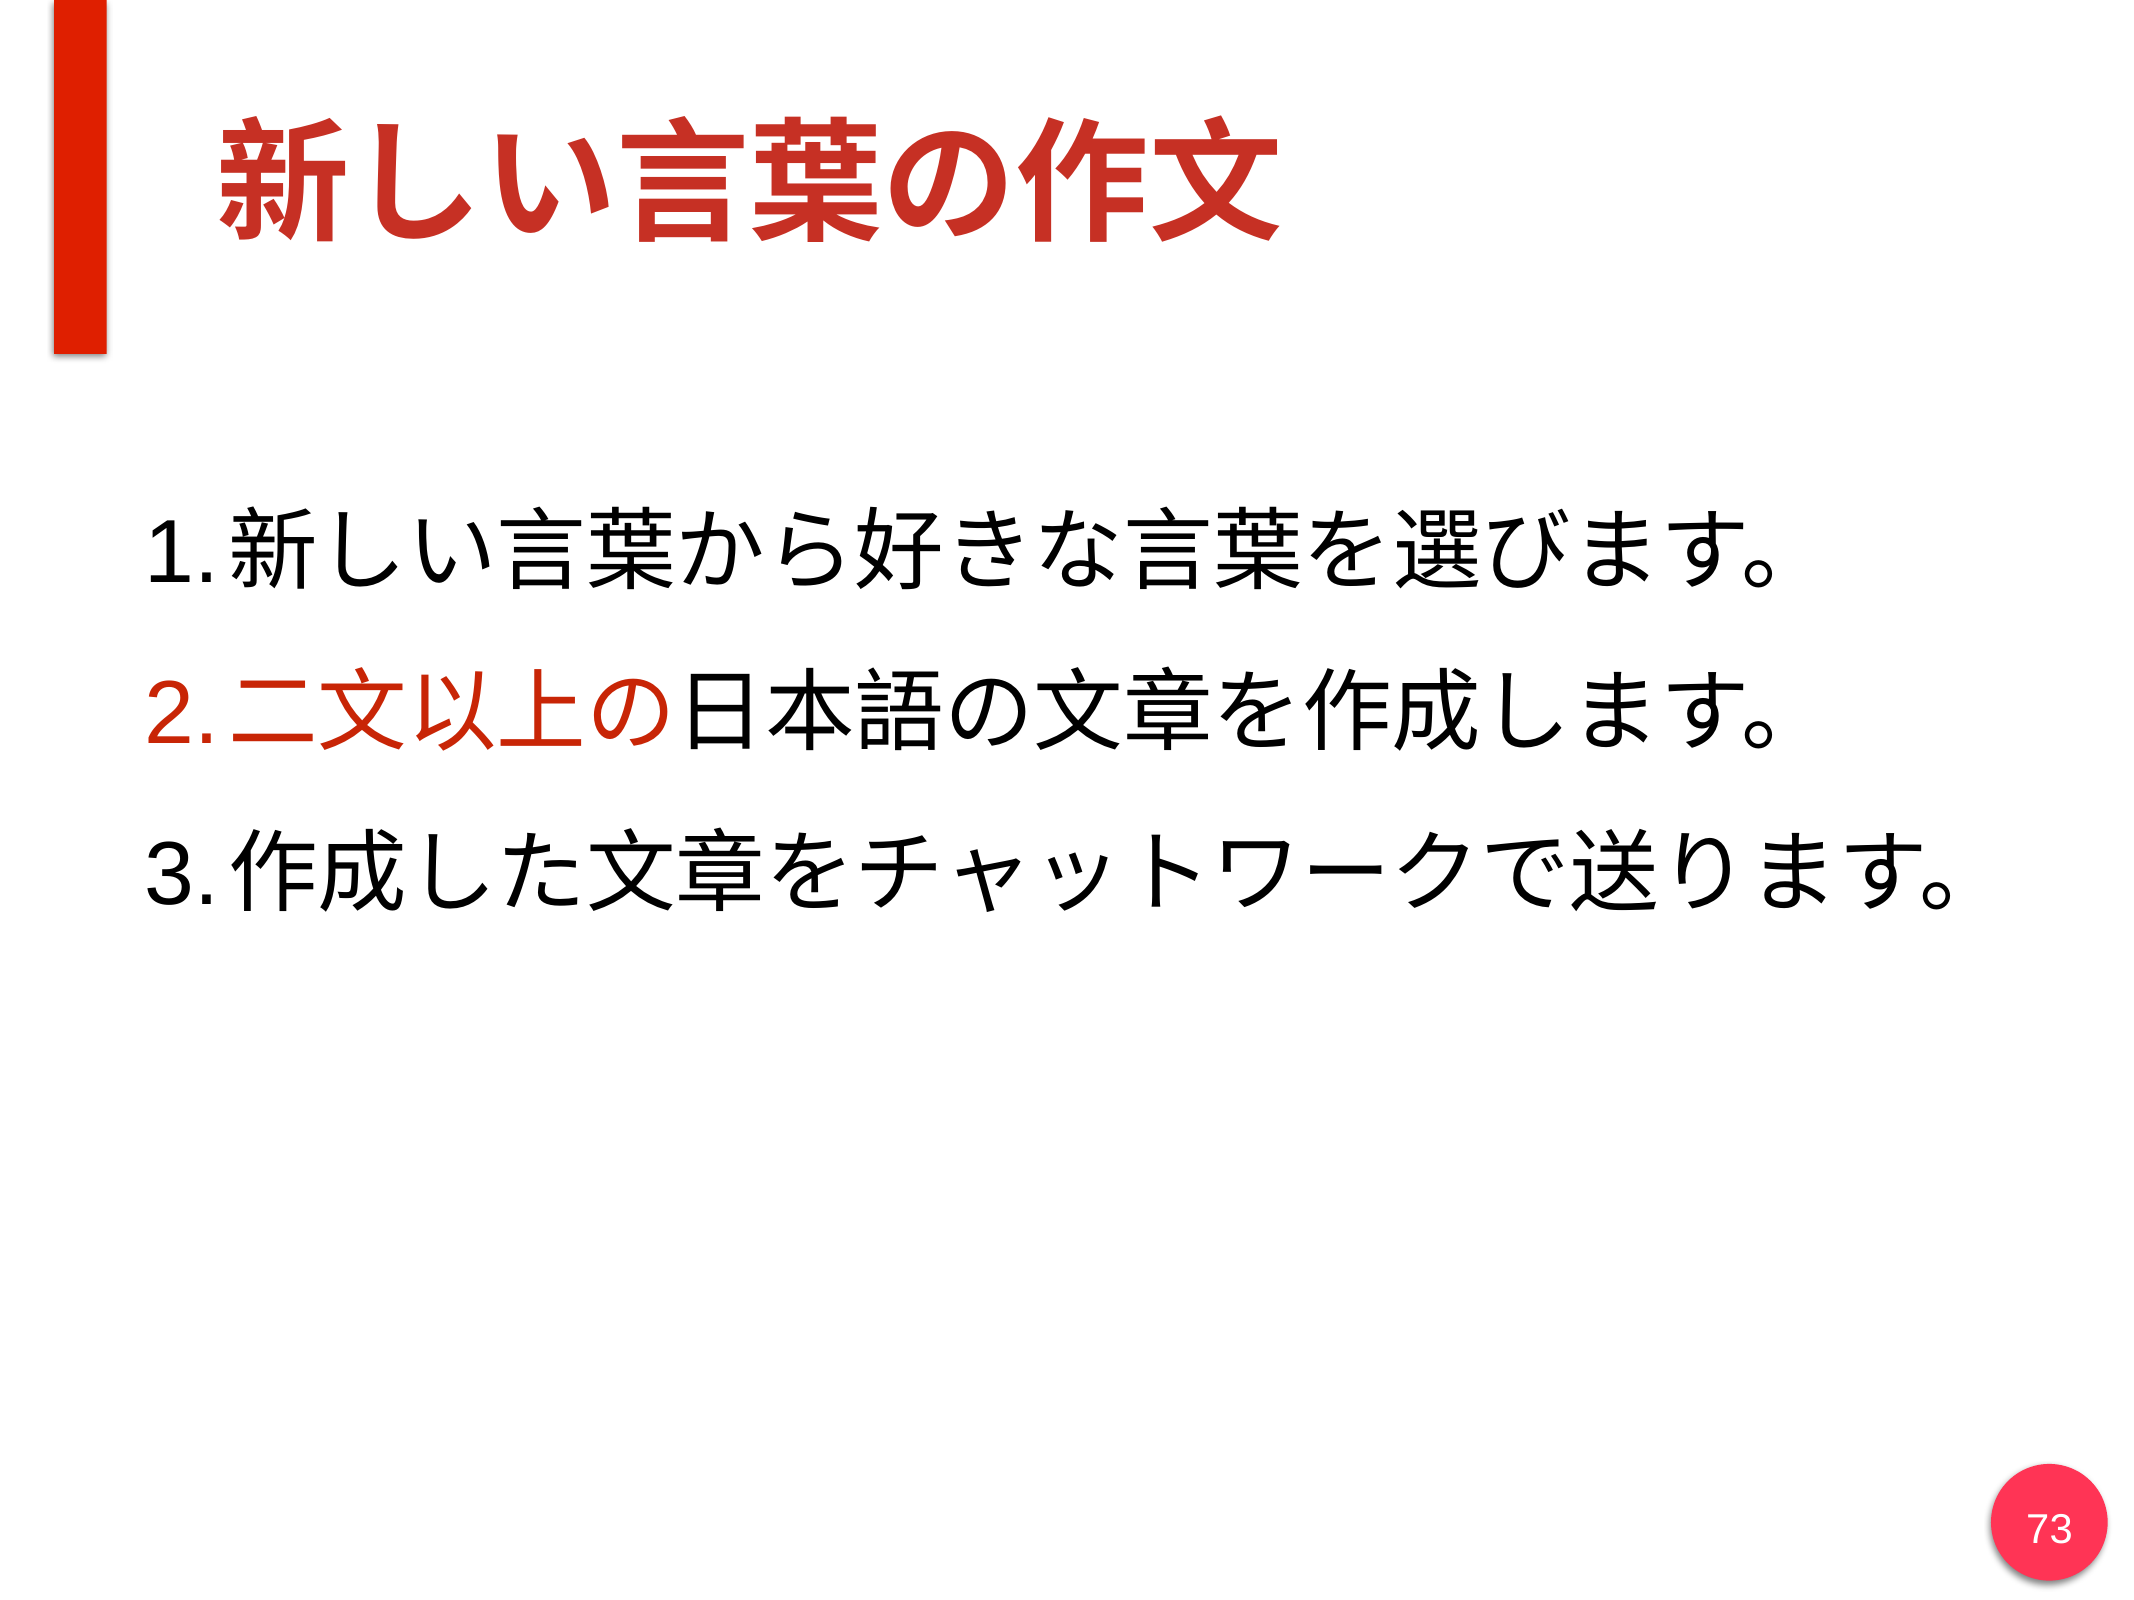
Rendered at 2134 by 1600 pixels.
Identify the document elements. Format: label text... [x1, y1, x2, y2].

slide_number 73 [2012, 1493, 2087, 1600]
text_box 新しい言葉から好きな言葉を選びます。 二文以上の日本語の文章を作成します。 作成した文章をチャットワークで送ります。 [136, 428, 2030, 934]
title 新しい言葉の作文 [208, 18, 2030, 336]
